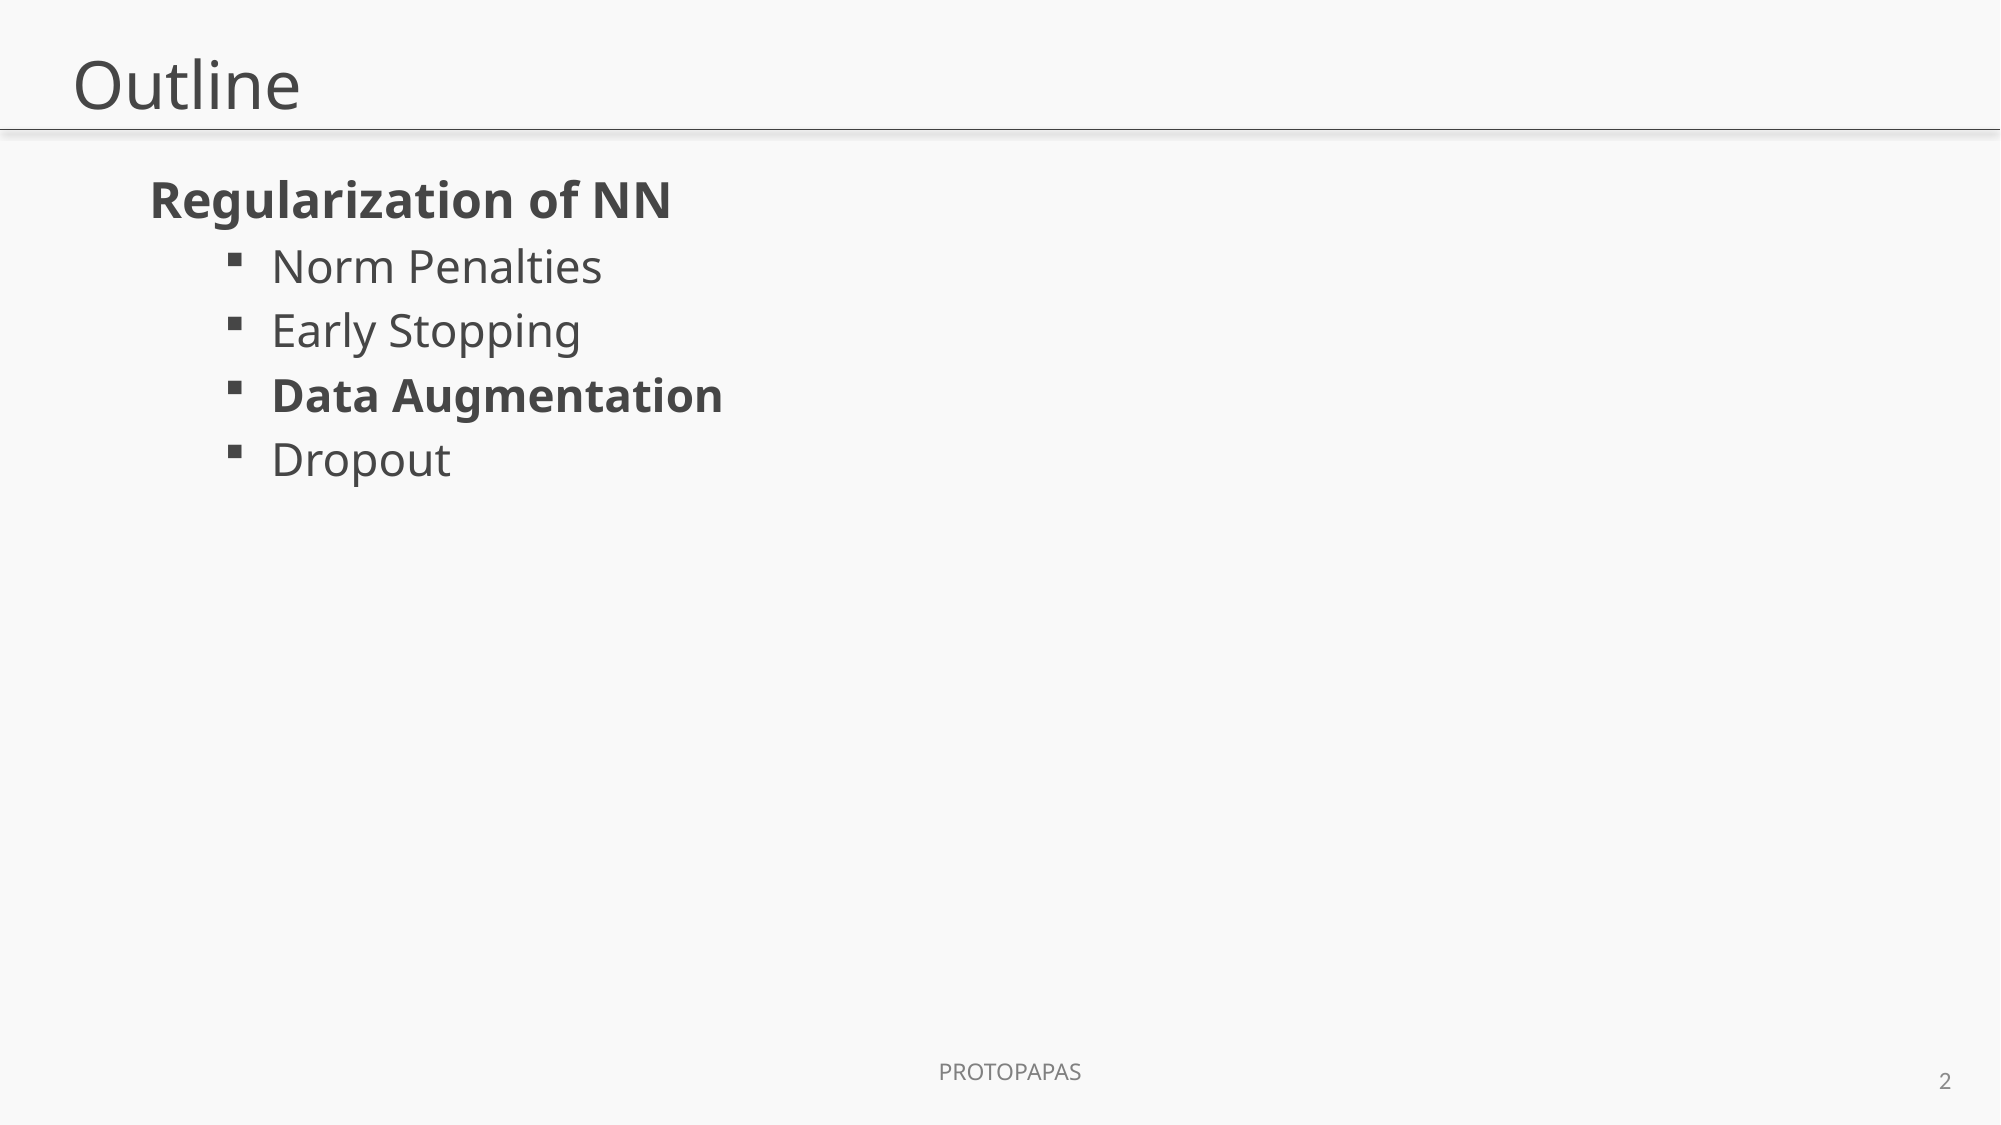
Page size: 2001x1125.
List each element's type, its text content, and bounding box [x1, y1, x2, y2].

title Outline [57, 35, 1943, 162]
list Regularization of NN Norm Penalties Early Stopping Data Augmentation Dropout [134, 161, 1829, 508]
slide_number 2 [1500, 1050, 1967, 1110]
